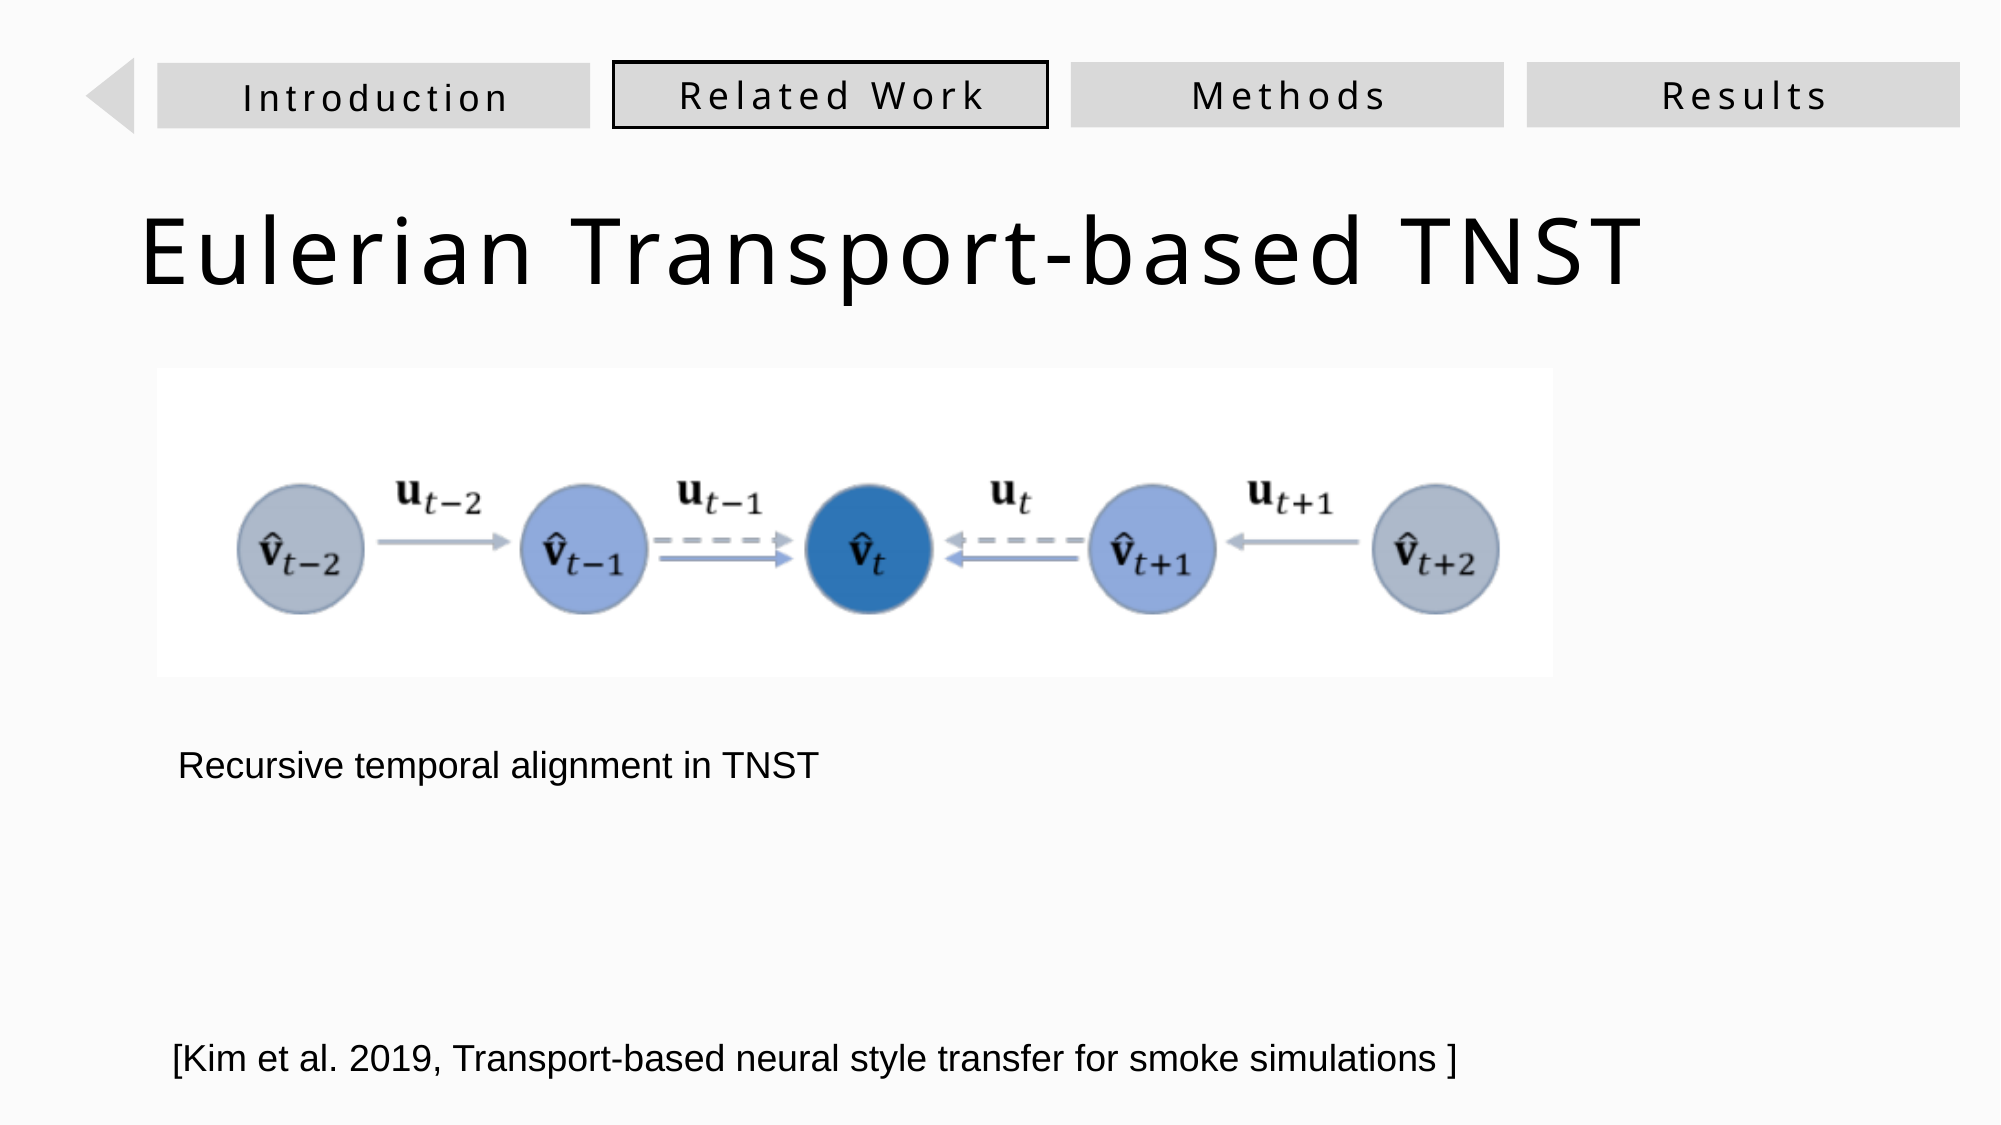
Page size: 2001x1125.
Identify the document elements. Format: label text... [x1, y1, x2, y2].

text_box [85, 57, 1960, 134]
text_box Recursive temporal alignment in TNST [163, 733, 1136, 794]
picture [157, 368, 1553, 677]
text_box Eulerian Transport-based TNST [123, 185, 1659, 311]
text_box [Kim et al. 2019, Transport-based neural style transfer for smoke simulations ] [157, 1026, 1585, 1087]
